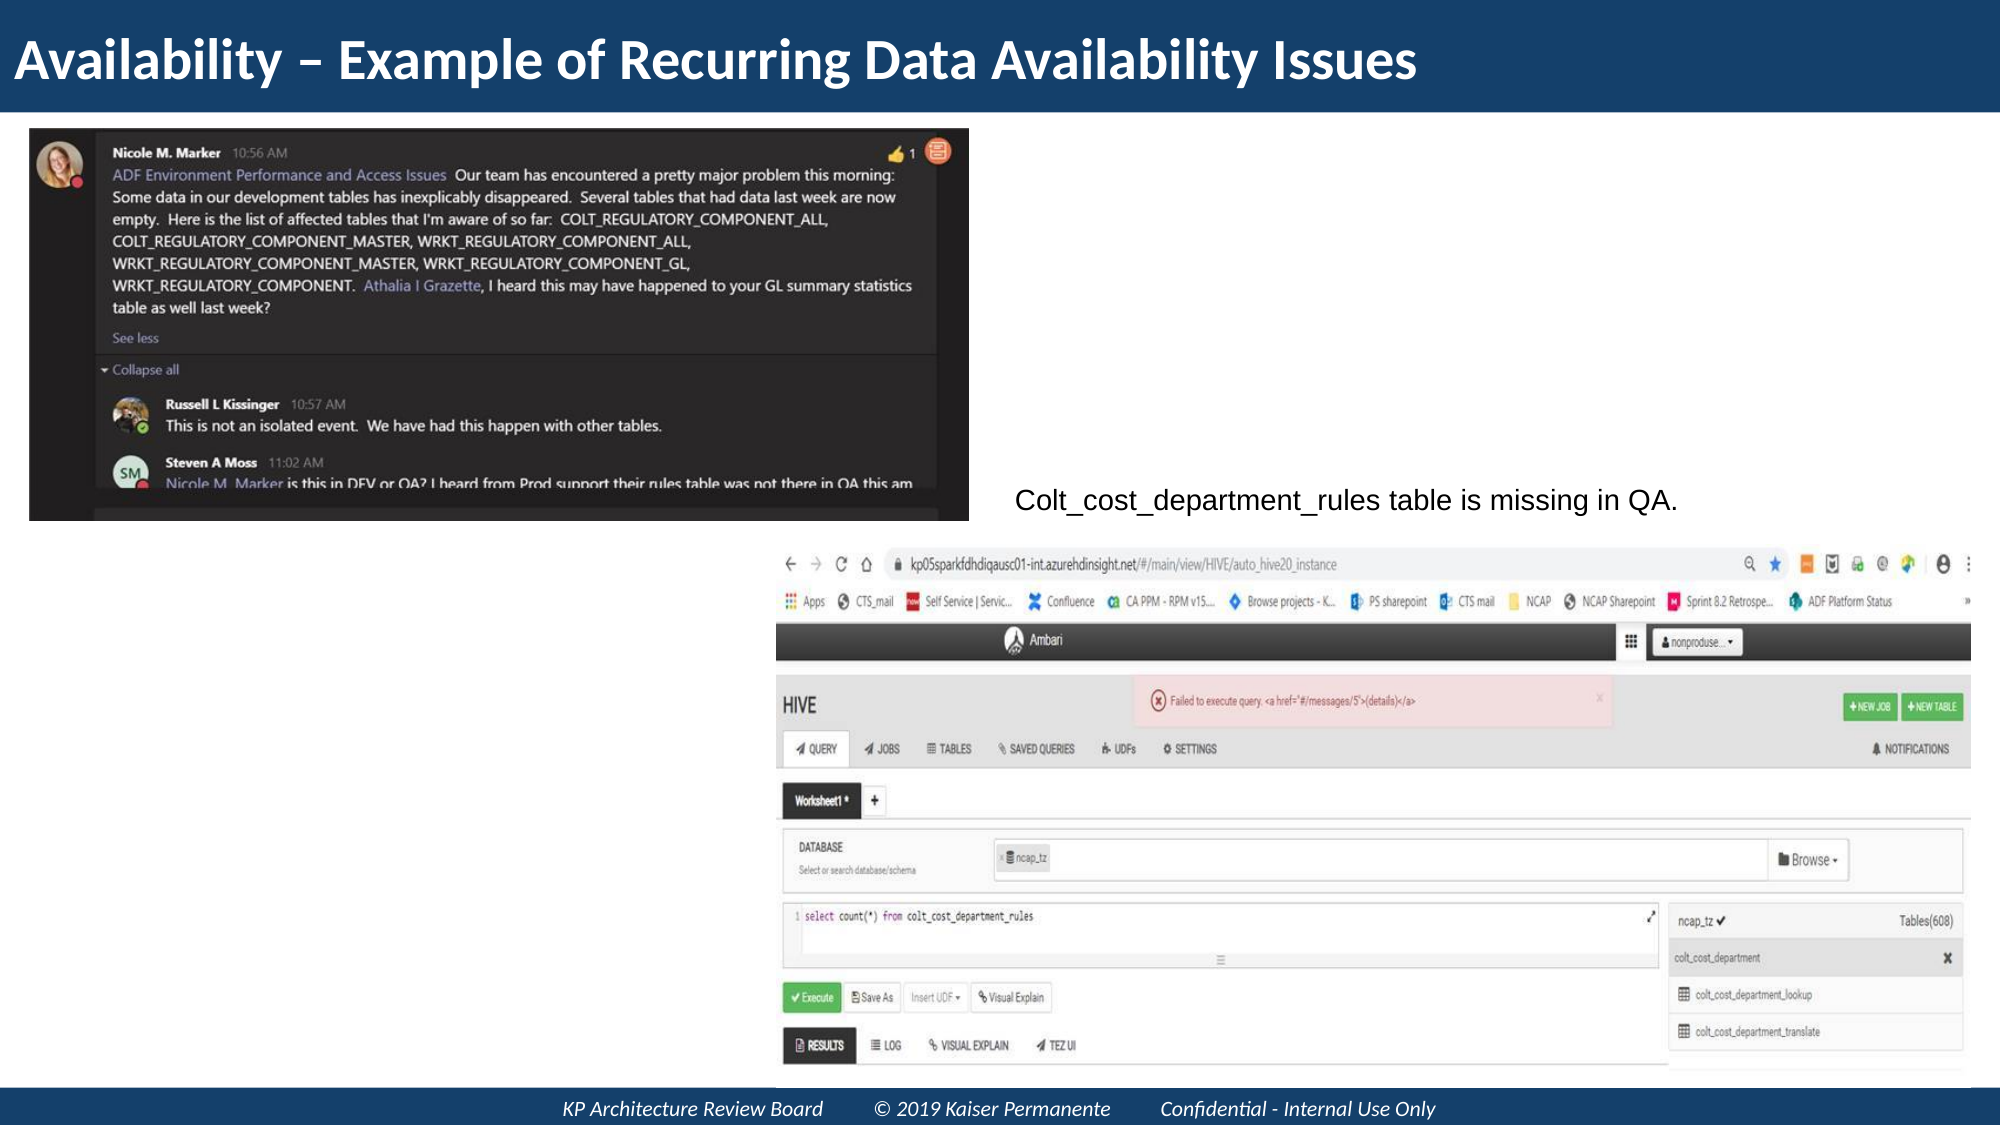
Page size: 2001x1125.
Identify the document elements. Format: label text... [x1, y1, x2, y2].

picture [776, 544, 1972, 1088]
footer KP Architecture Review Board © 2019 Kaiser Permanente Confidential - Internal Use Only [0, 1087, 2000, 1125]
title Availability – Example of Recurring Data Availability Issues [0, 0, 2000, 113]
text_box Colt_cost_department_rules table is missing in QA. [999, 473, 1940, 543]
picture [28, 128, 969, 522]
